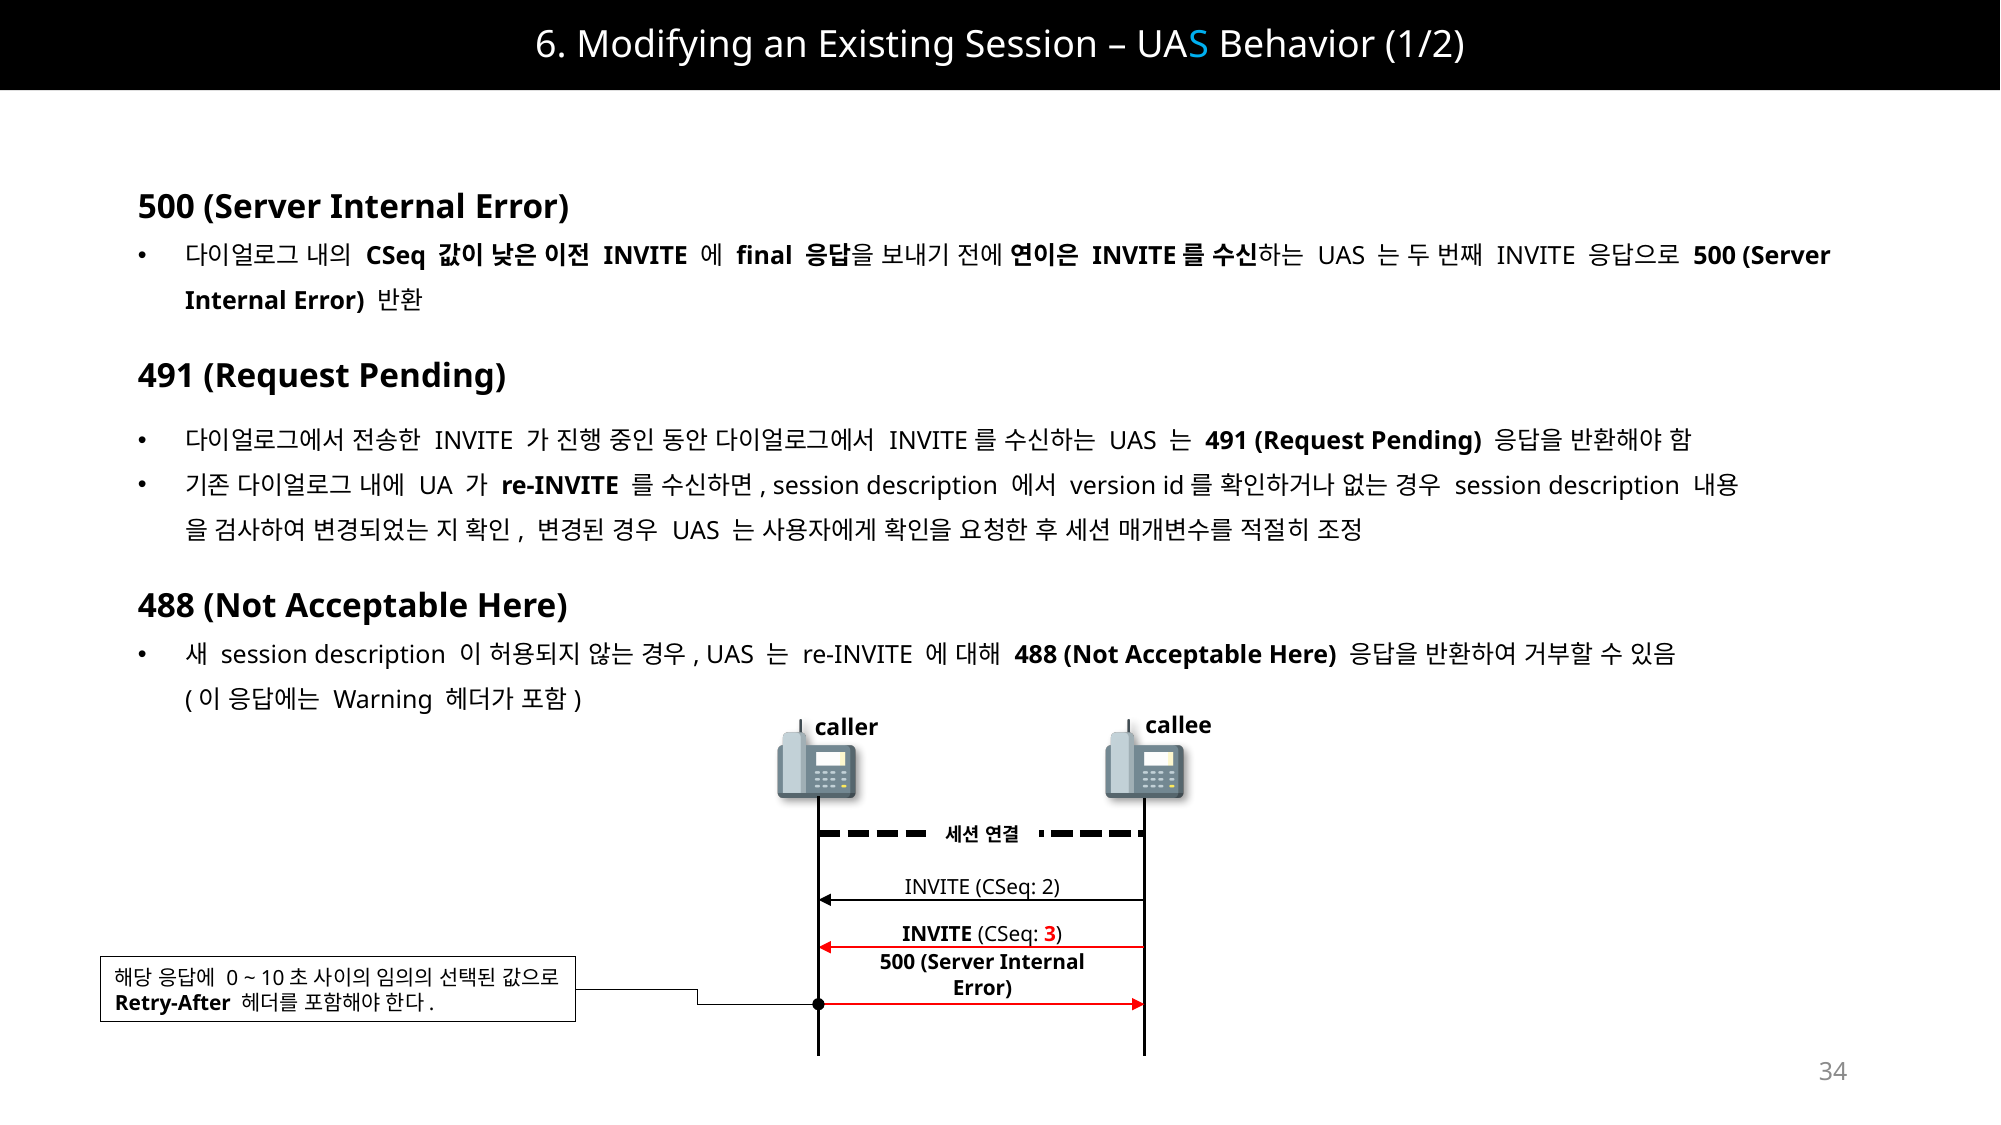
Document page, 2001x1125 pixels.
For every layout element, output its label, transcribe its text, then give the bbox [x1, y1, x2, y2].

slide_number 34 [1412, 1042, 1863, 1103]
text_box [575, 989, 819, 1005]
text_box 500 (Server Internal Error) 다이얼로그 내의 CSeq 값이 낮은 이전 INVITE 에 final 응답을 보내기 전에 연이은 INVITE를 수신하는 UAS 는 두 번째 INVITE 응답으로 500 (Server Internal Error) 반환 491 (Request Pending) 다이얼로그에서 전송한 INVITE 가 진행 중인 동안 다이얼로그에서 INVITE를 수신하는 UAS 는 491 (Request Pending) 응답을 반환해야 함 기존 다이얼로그 내에 UA 가 re-INVITE 를 수신하면, session description 에서 version id를 확인하거나 없는 경우 session description 내용 을 검사하여 변경되었는 지 확인, 변경된 경우 UAS 는 사용자에게 확인을 요청한 후 세션 매개변수를 적절히 조정 488 (Not Acceptable Here) 새 session description 이 허용되지 않는 경우, UAS 는 re-INVITE 에 대해 488 (Not Acceptable Here) 응답을 반환하여 거부할 수 있음 (이 응답에는 Warning 헤더가 포함) [123, 137, 1952, 722]
title 6. Modifying an Existing Session – UAS Behavior (1/2) [0, 0, 2000, 91]
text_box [777, 703, 1225, 1056]
text_box 해당 응답에 0 ~ 10초 사이의 임의의 선택된 값으로 Retry-After 헤더를 포함해야 한다. [100, 956, 576, 1022]
